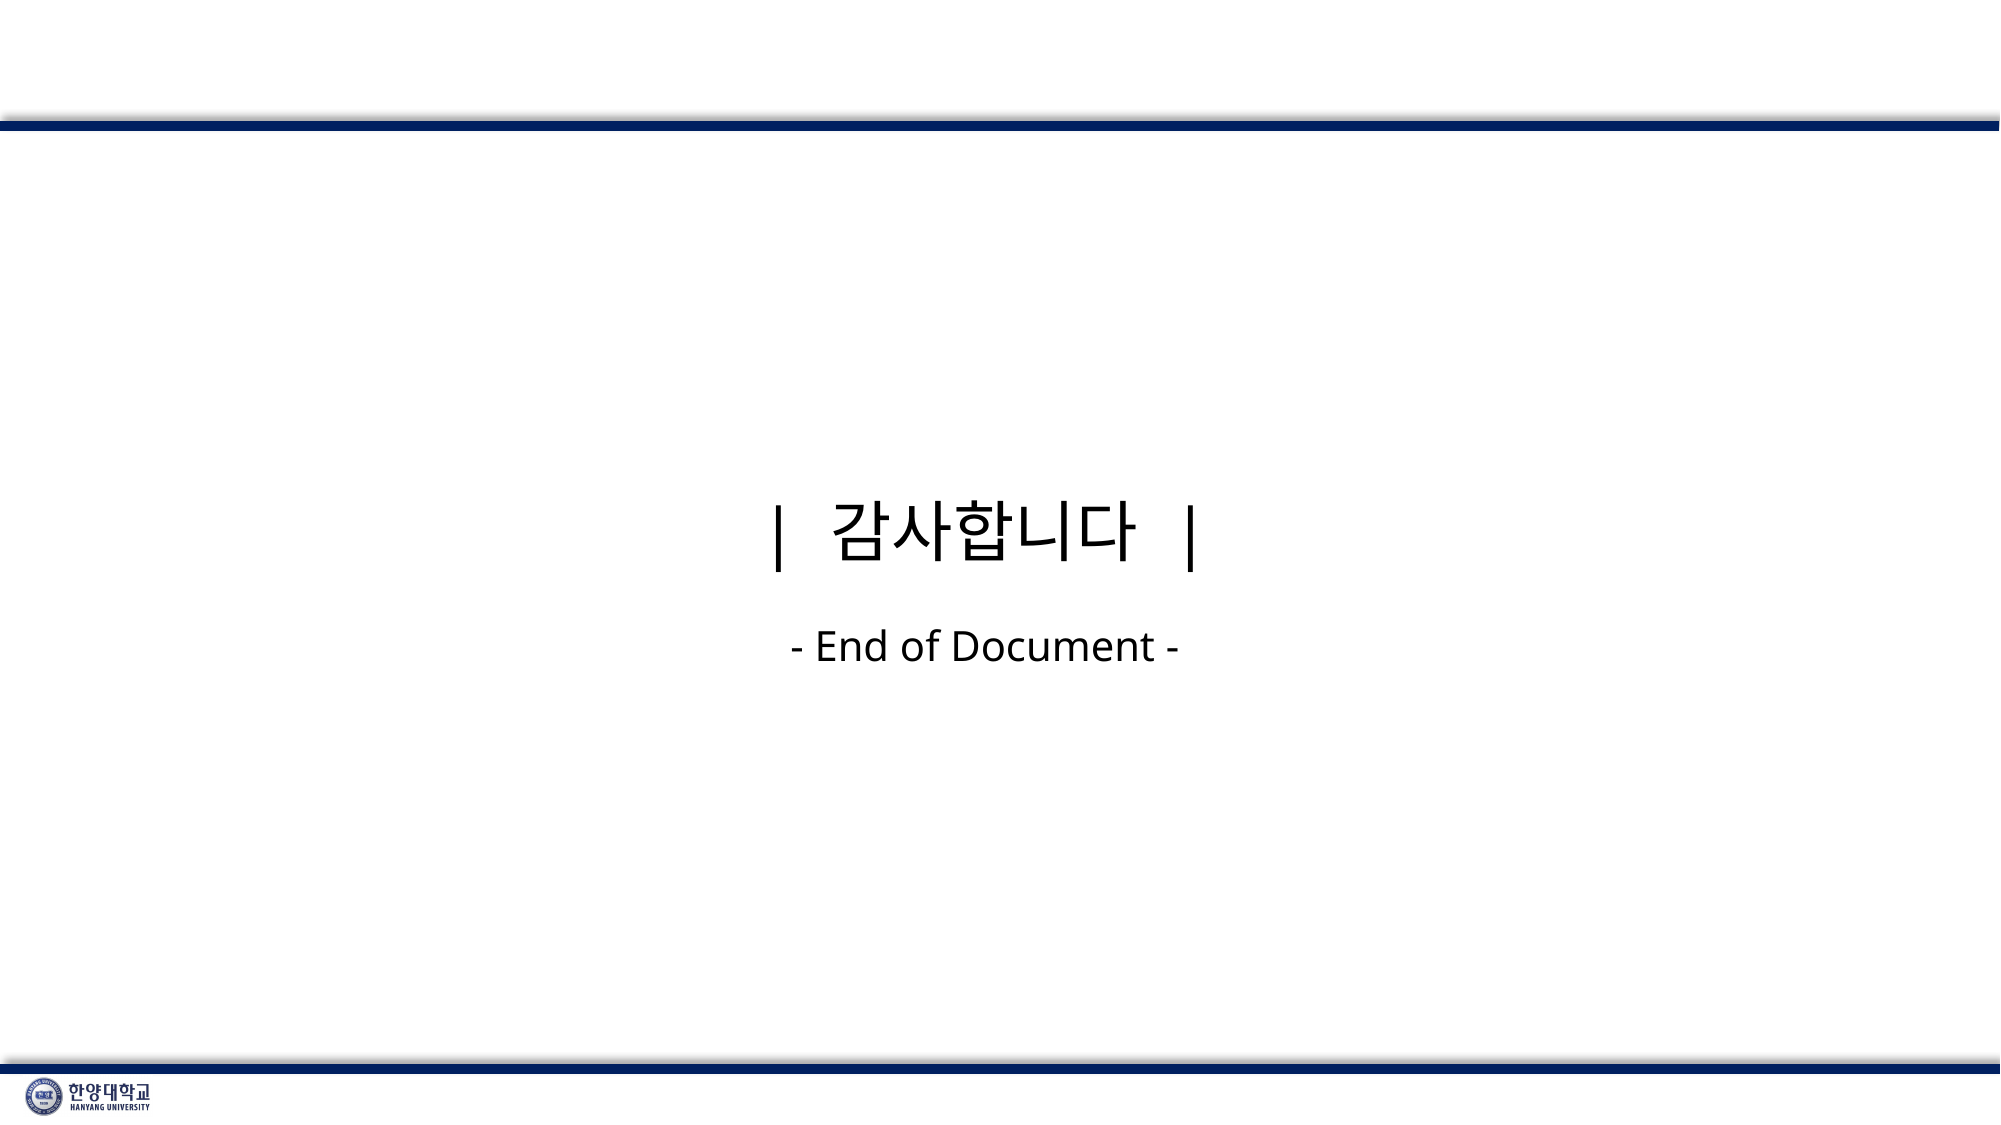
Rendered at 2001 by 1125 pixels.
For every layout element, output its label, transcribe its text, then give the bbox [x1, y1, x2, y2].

picture [23, 1075, 153, 1118]
text_box | 감사합니다 | - End of Document - [526, 424, 1444, 655]
